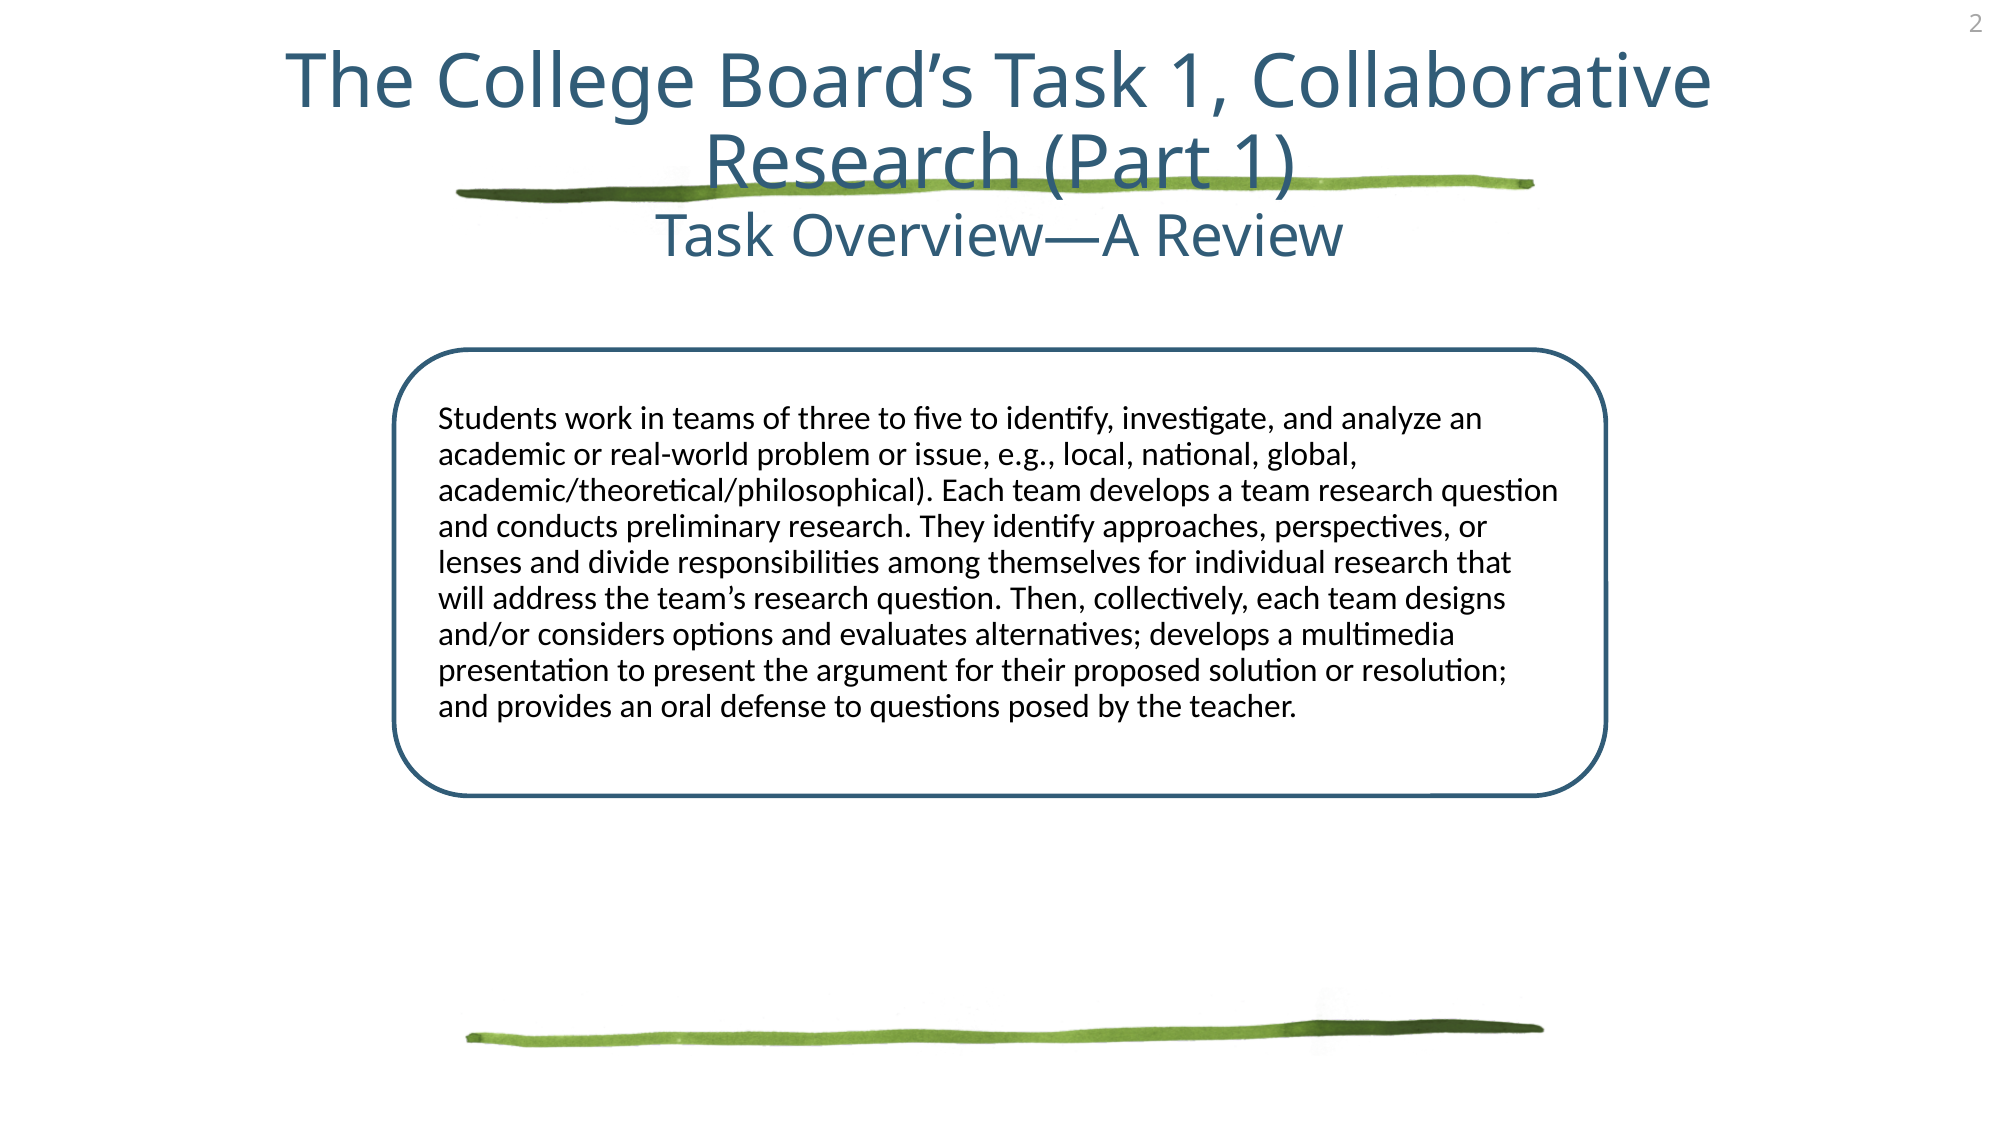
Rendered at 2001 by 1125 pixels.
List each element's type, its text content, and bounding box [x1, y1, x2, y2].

list Students work in teams of three to five to identify, investigate, and analyze an academic or real-world problem or issue, e.g., local, national, global, academic/theoretical/philosophical). Each team develops a team research question and conducts preliminary research. They identify approaches, perspectives, or lenses and divide responsibilities among themselves for individual research that will address the team’s research question. Then, collectively, each team designs and/or considers options and evaluates alternatives; develops a multimedia presentation to present the argument for their proposed solution or resolution; and provides an oral defense to questions posed by the teacher. [422, 393, 1578, 753]
title The College Board’s Task 1, Collaborative Research (Part 1) [137, 59, 1863, 187]
picture [451, 988, 1549, 1055]
picture [450, 187, 1550, 198]
text_box [393, 348, 1607, 797]
subtitle Task Overview—A Review [137, 198, 1863, 289]
